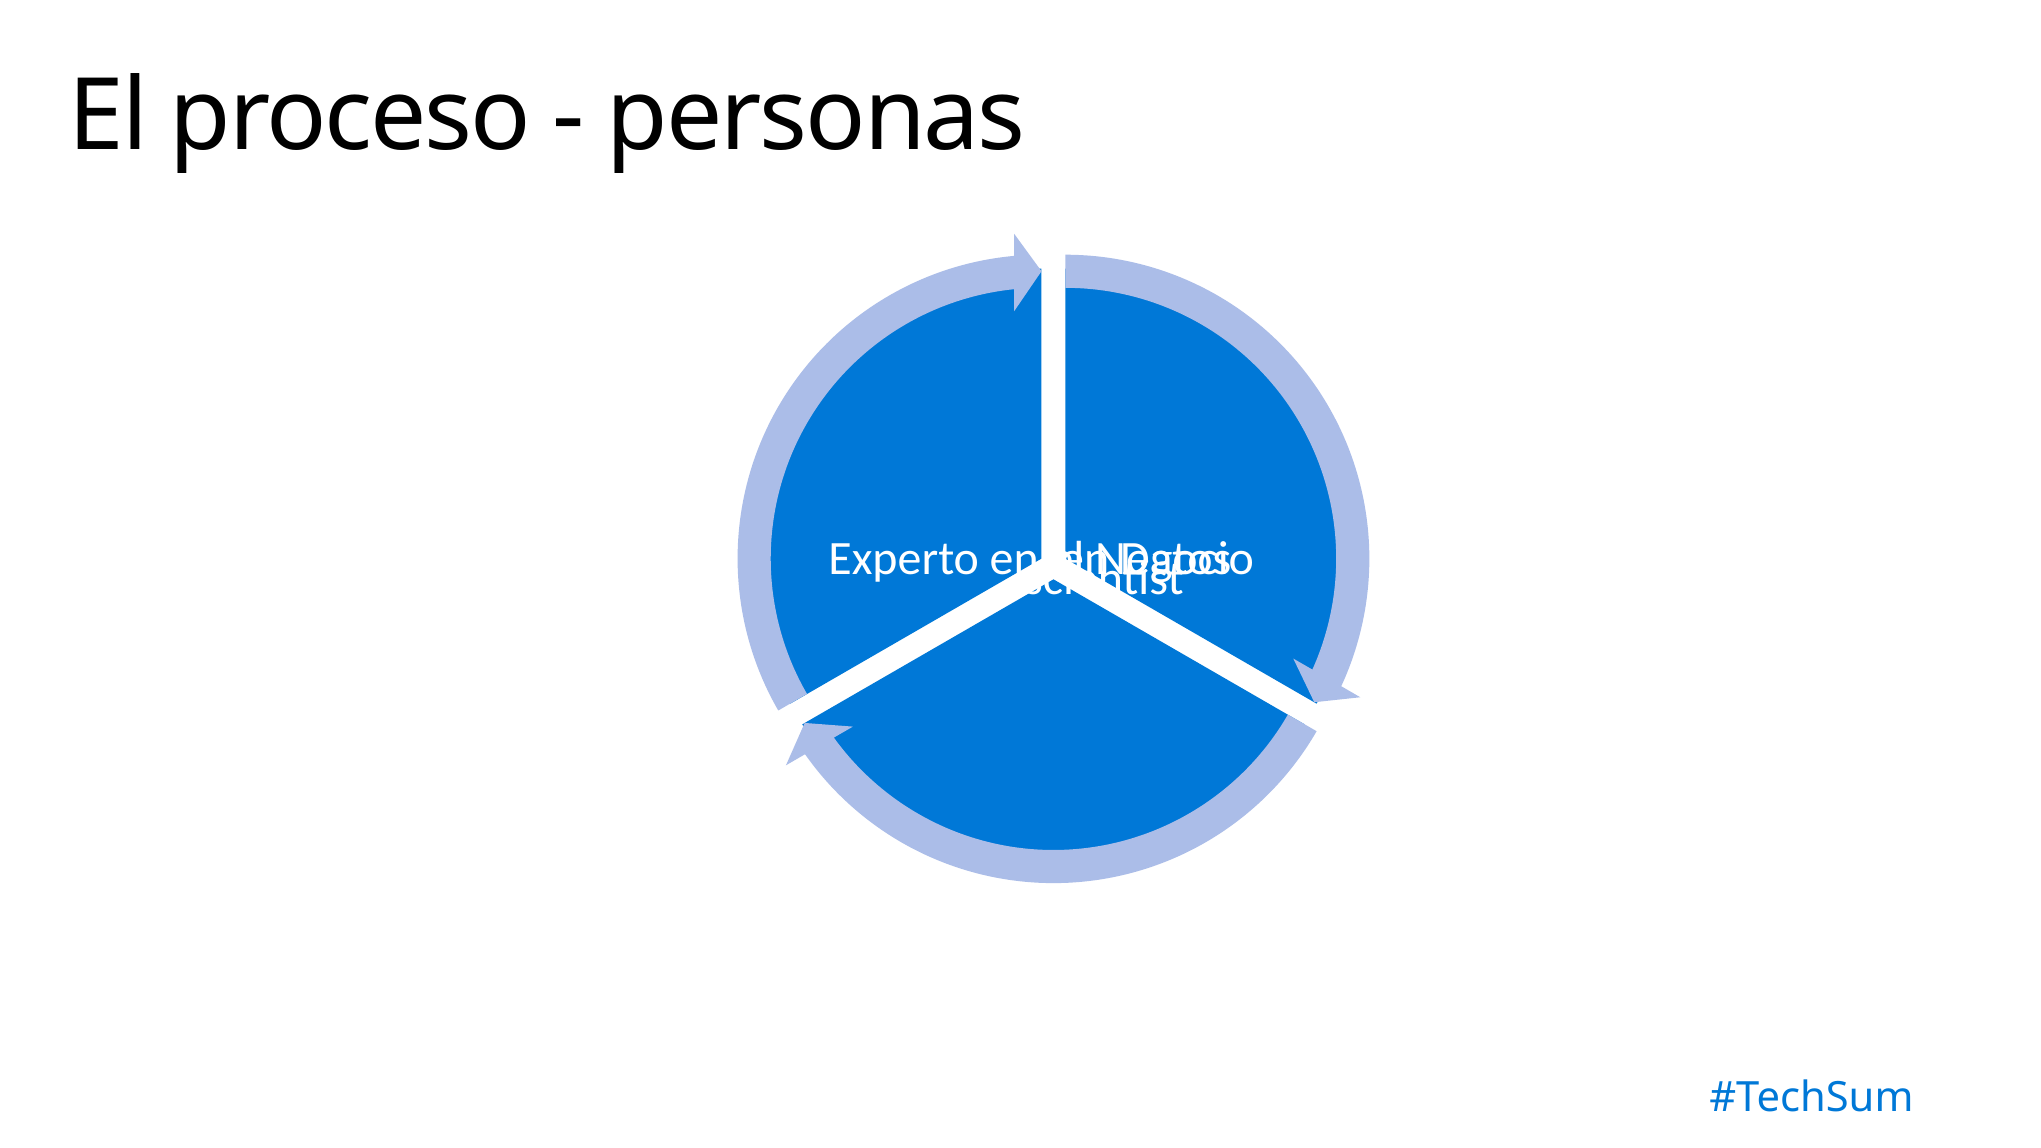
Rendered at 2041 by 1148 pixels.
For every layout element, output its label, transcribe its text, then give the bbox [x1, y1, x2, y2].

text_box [432, 223, 1675, 915]
title El proceso - personas [45, 48, 1996, 199]
